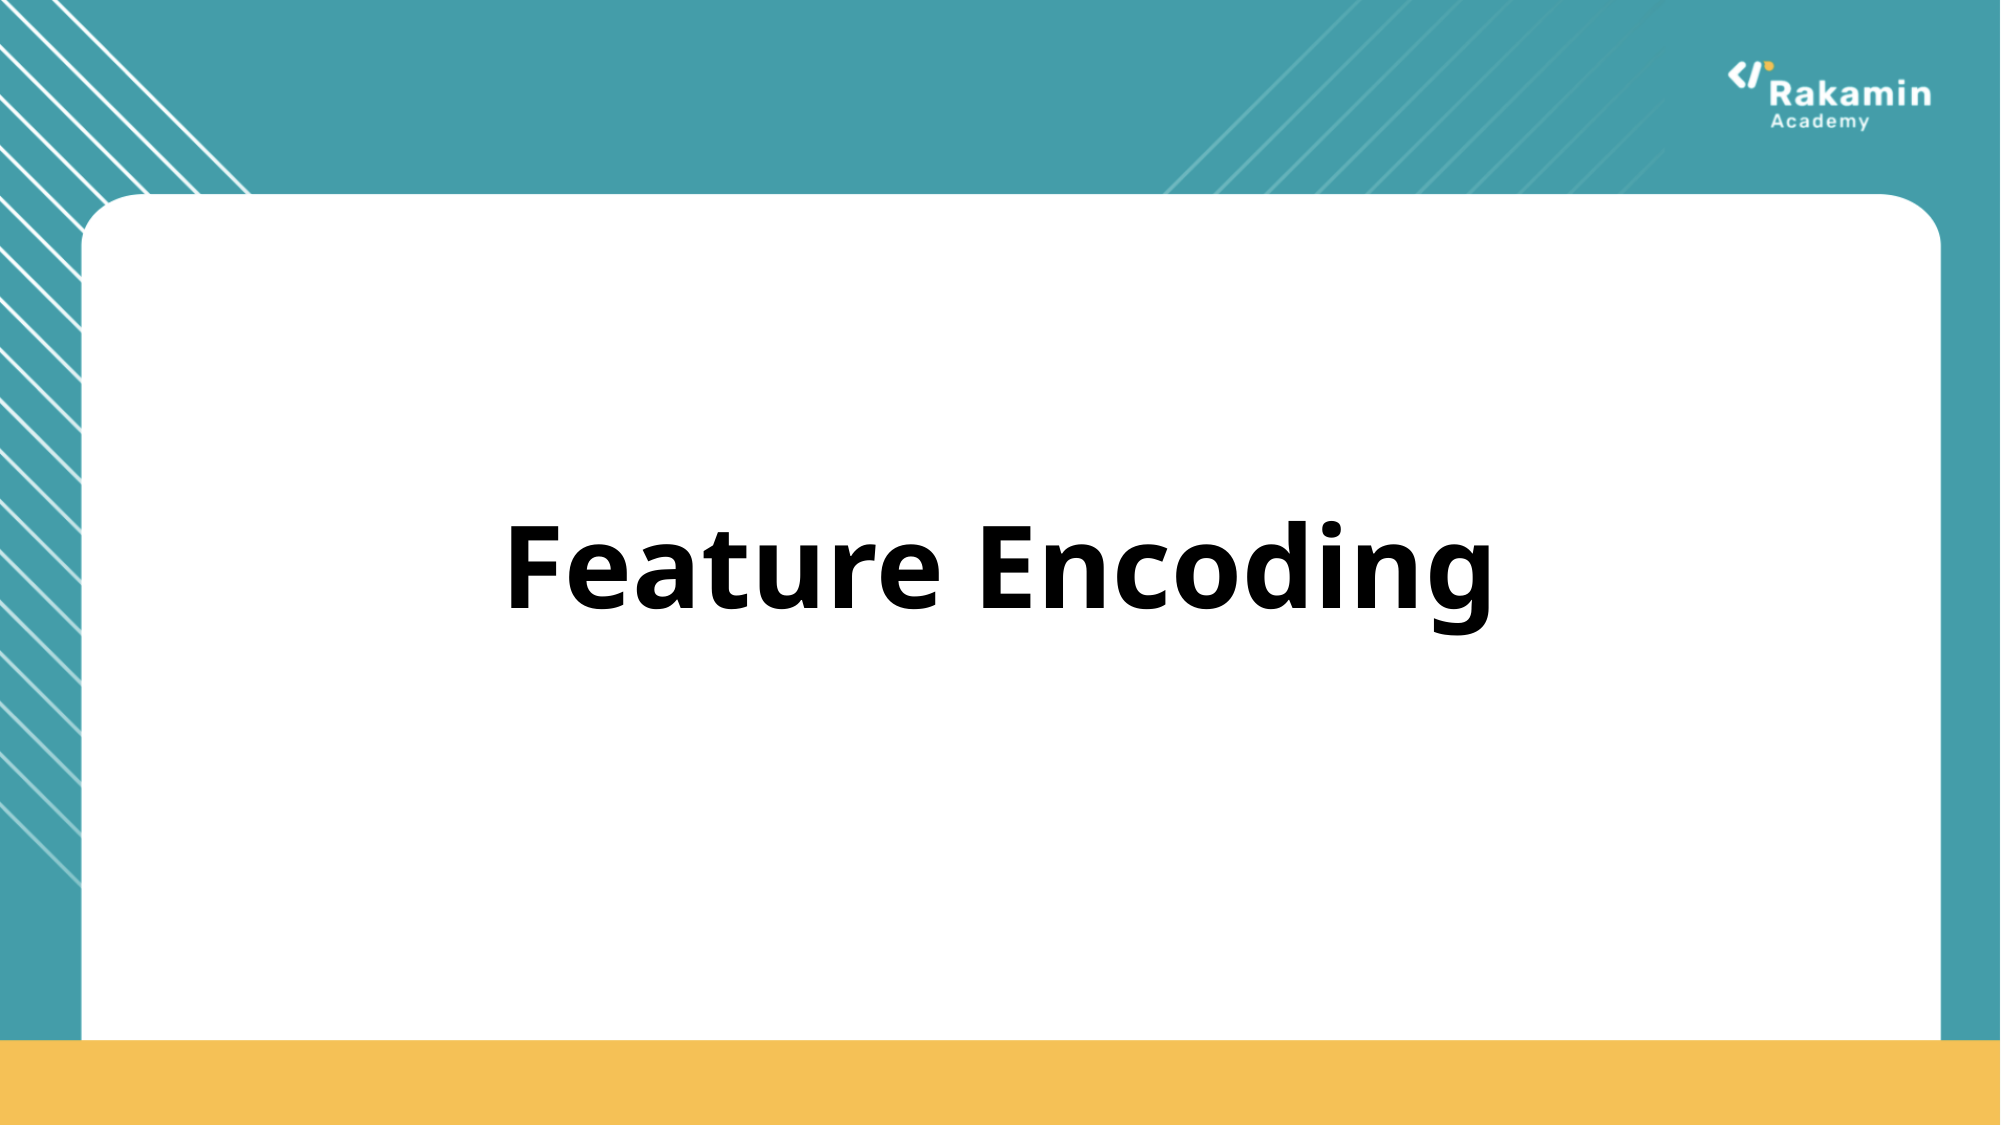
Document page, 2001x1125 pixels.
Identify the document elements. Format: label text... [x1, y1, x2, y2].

picture [0, 0, 2001, 1125]
title Feature Encoding [303, 115, 1697, 1010]
